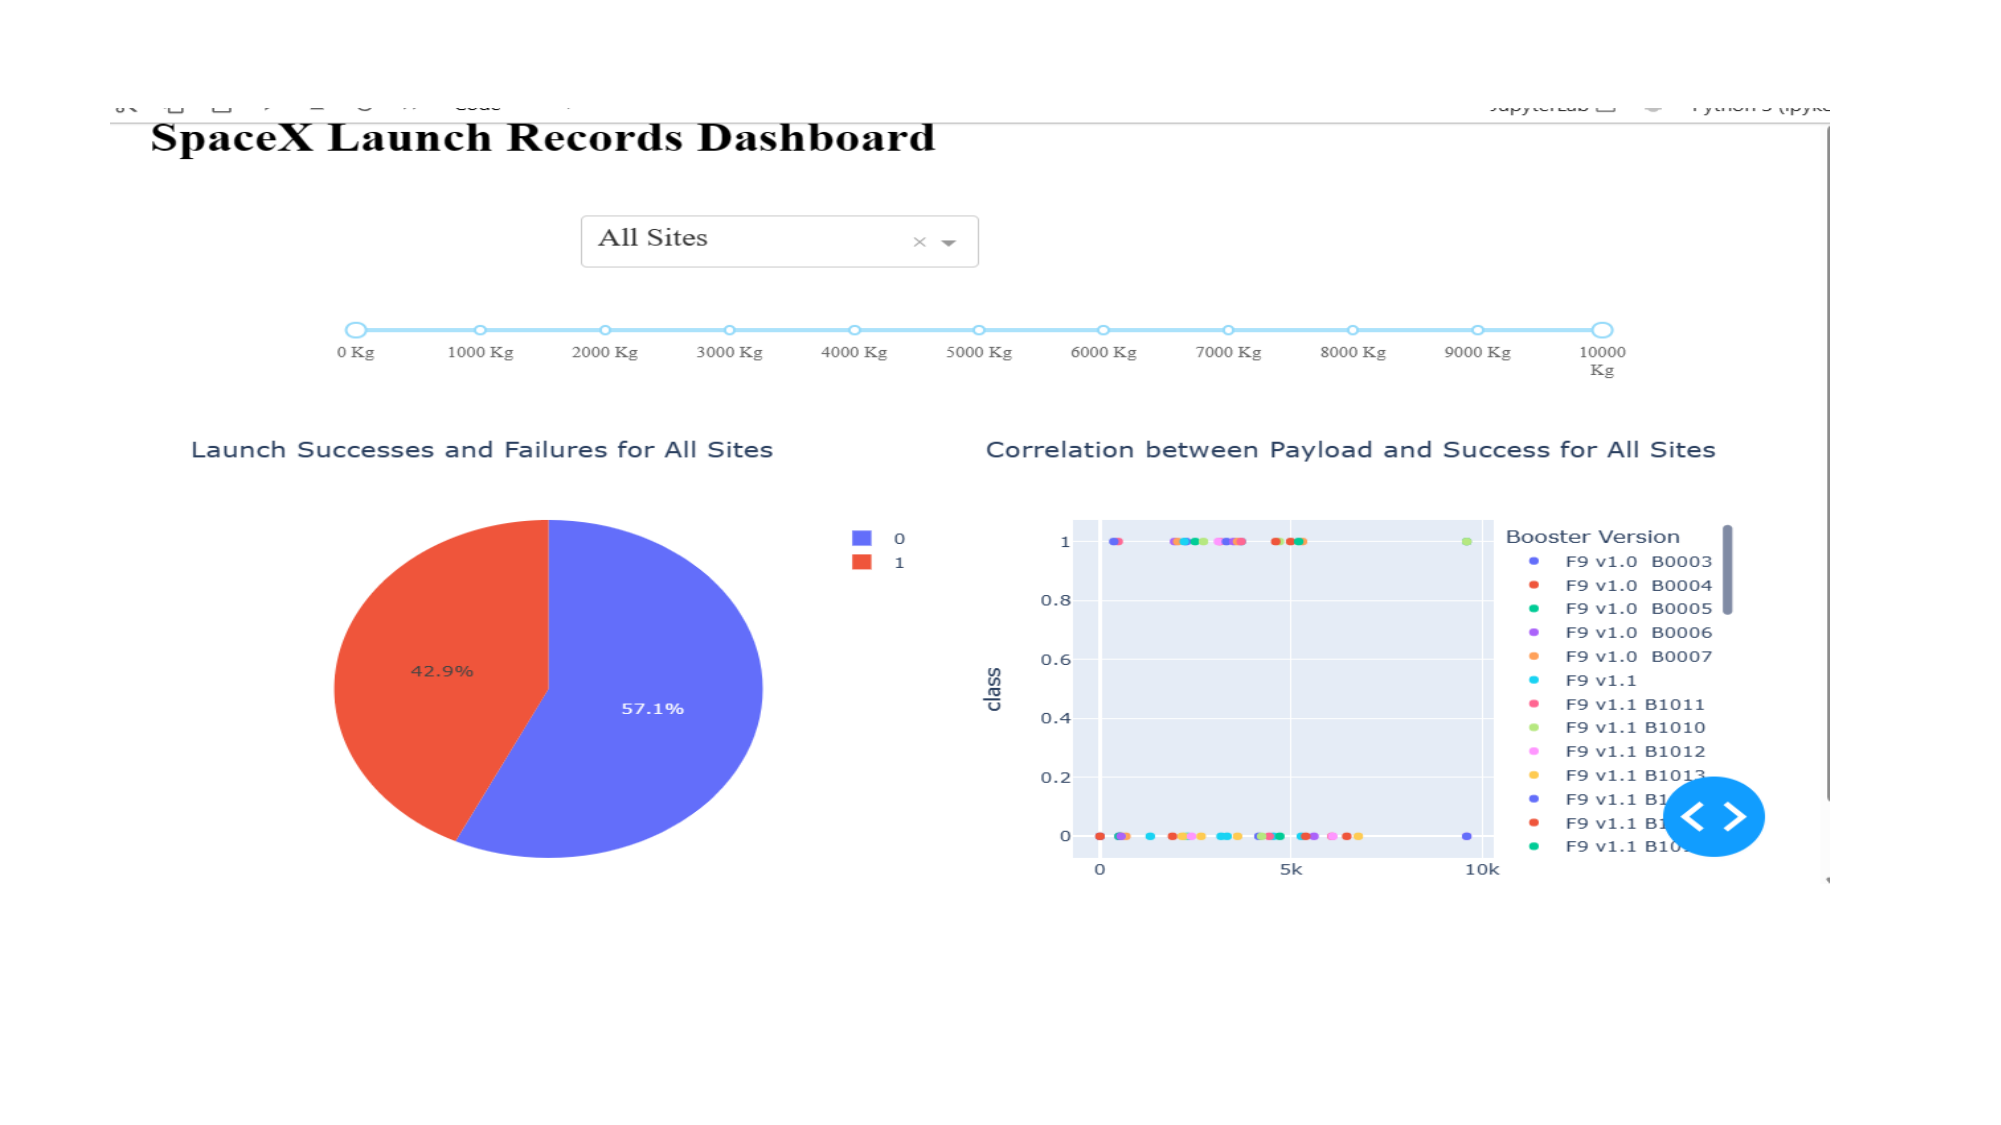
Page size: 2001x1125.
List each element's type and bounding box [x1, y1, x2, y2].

picture [109, 107, 1830, 884]
